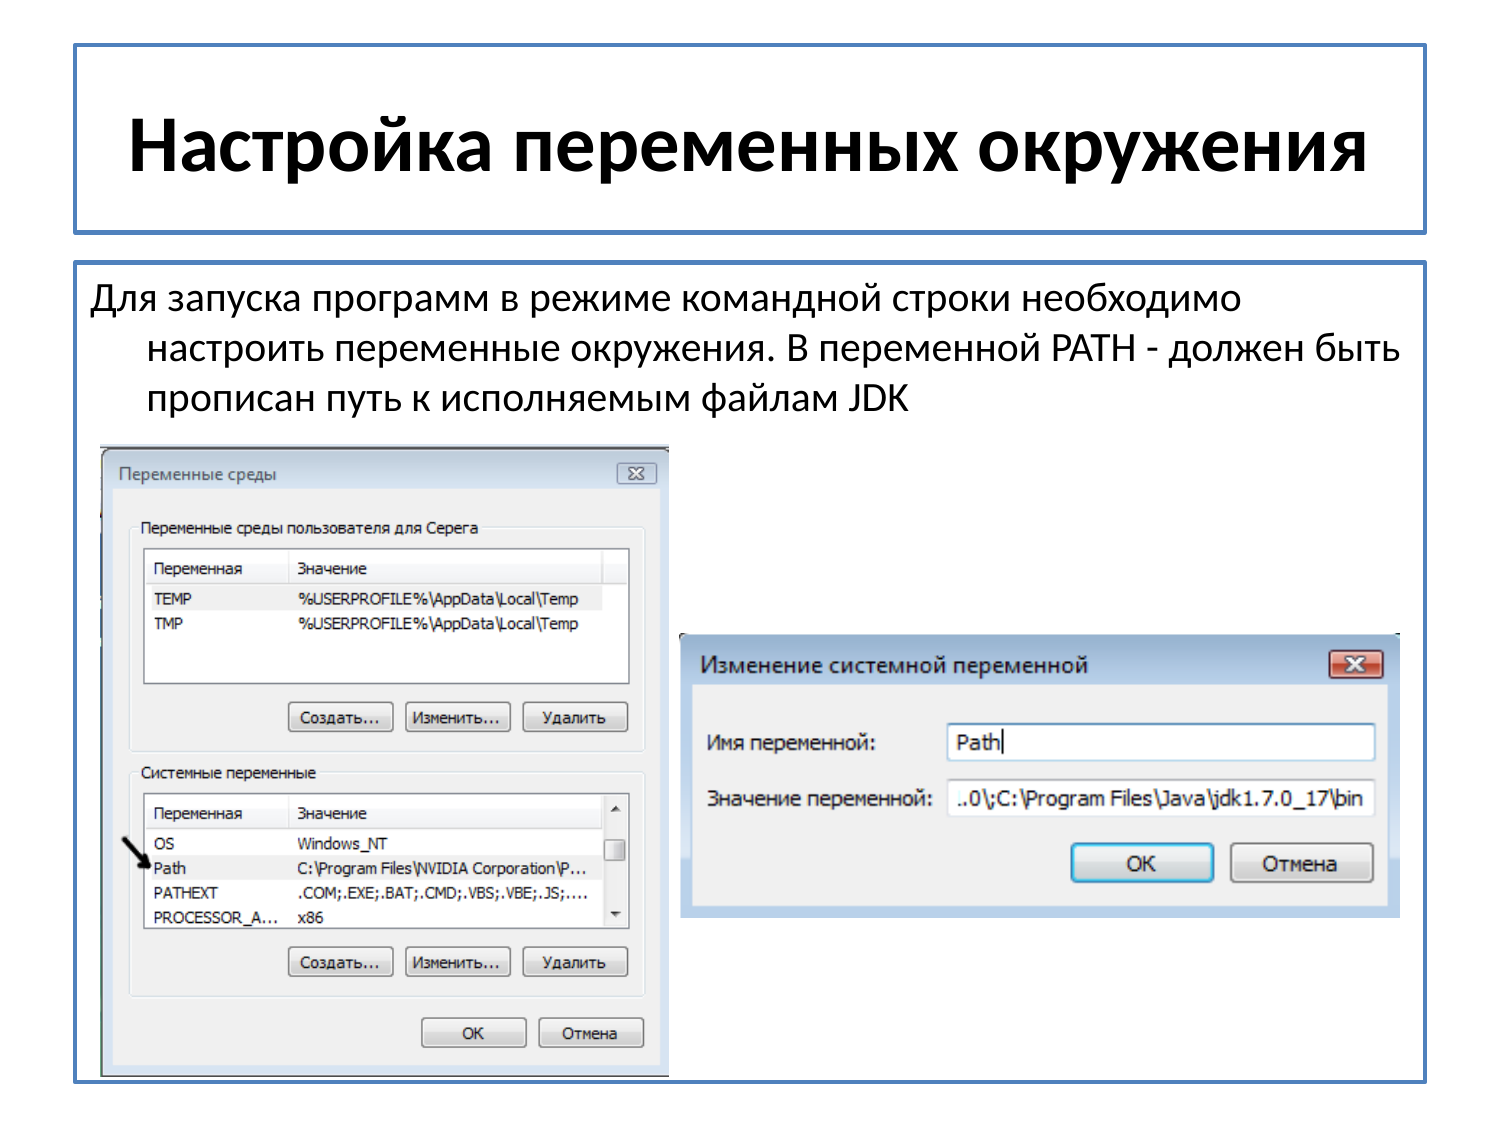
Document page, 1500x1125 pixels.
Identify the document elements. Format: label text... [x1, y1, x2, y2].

picture [678, 633, 1400, 919]
title Настройка переменных окружения [73, 43, 1427, 235]
list Для запуска программ в режиме командной строки необходимо настроить переменные окружения. В переменной PATH - должен быть прописан путь к исполняемым файлам JDK [73, 260, 1427, 1084]
picture [100, 444, 670, 1078]
